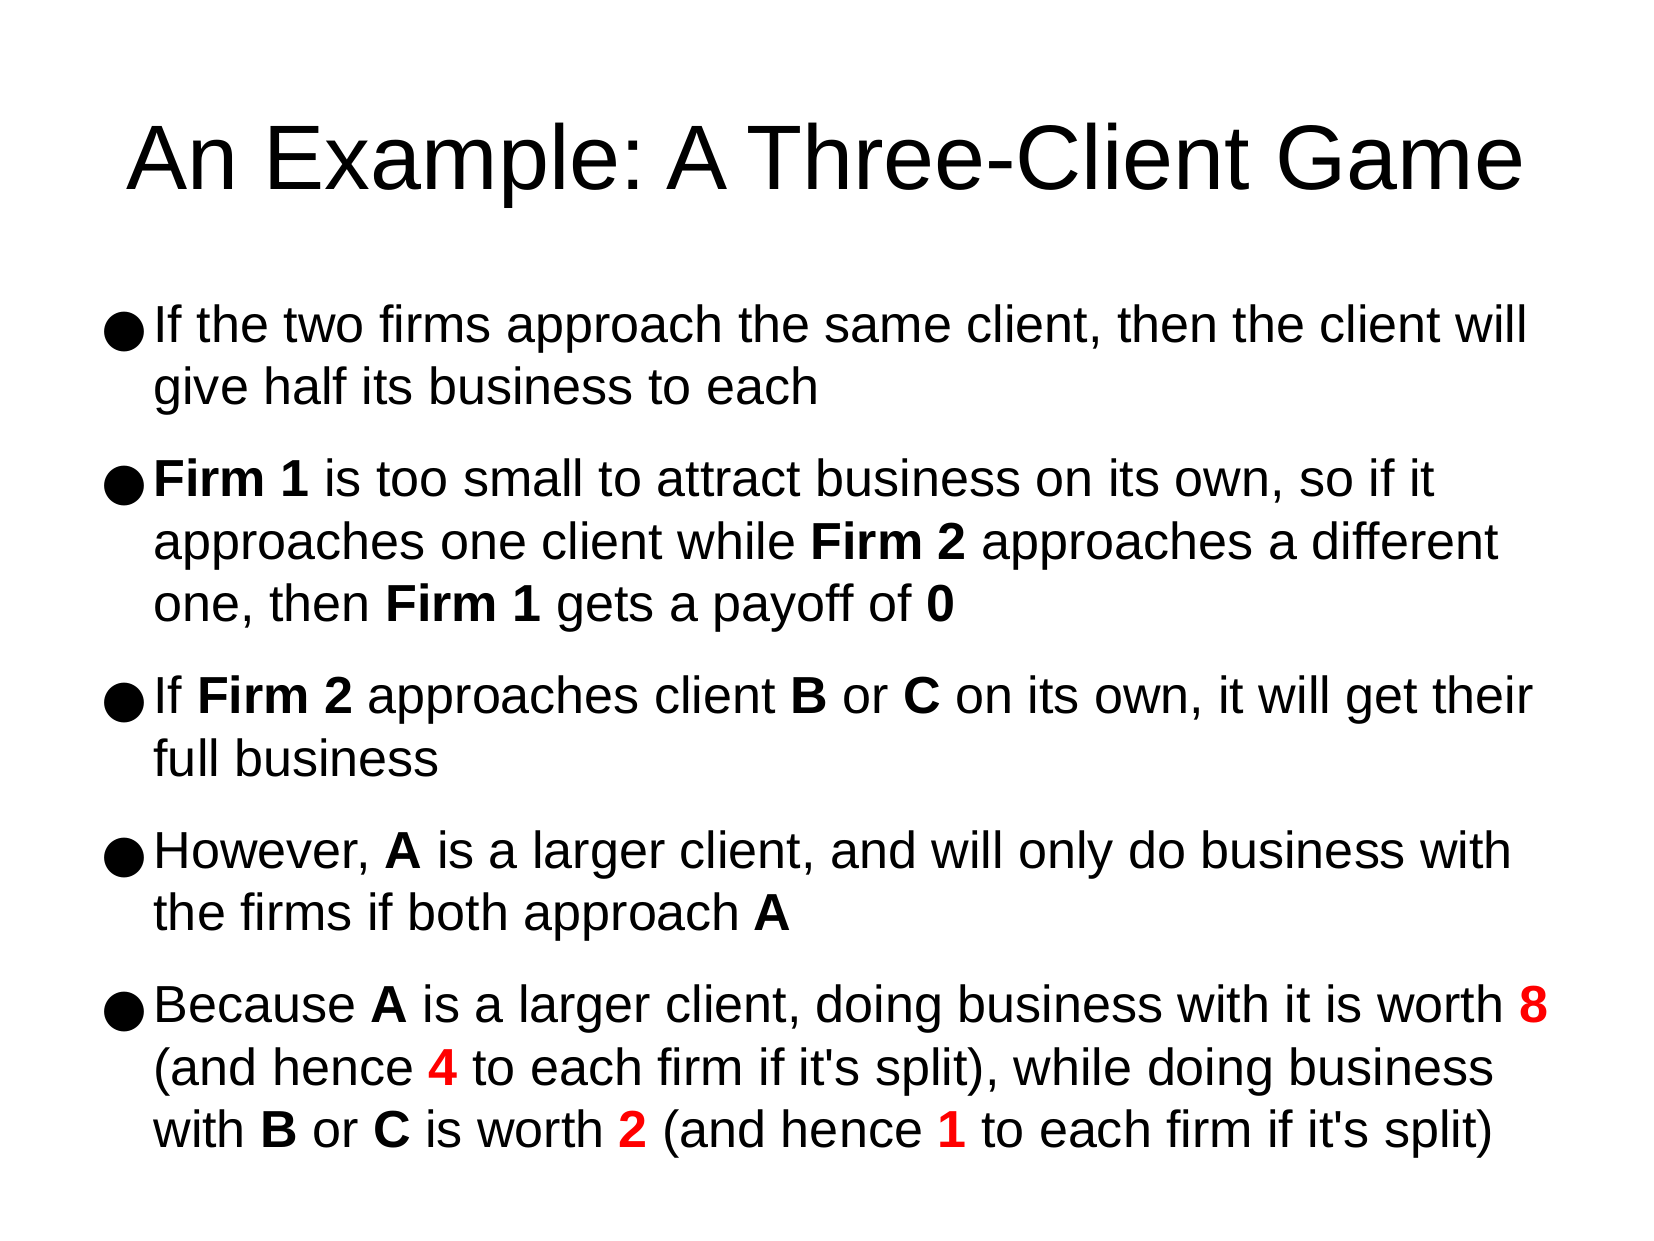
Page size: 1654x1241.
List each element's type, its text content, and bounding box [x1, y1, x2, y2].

text_box If the two firms approach the same client, then the client will give half its business to each Firm 1 is too small to attract business on its own, so if it approaches one client while Firm 2 approaches a different one, then Firm 1 gets a payoff of 0 If Firm 2 approaches client B or C on its own, it will get their full business However, A is a larger client, and will only do business with the firms if both approach A Because A is a larger client, doing business with it is worth 8 (and hence 4 to each firm if it's split), while doing business with B or C is worth 2 (and hence 1 to each firm if it's split) [82, 290, 1571, 1241]
text_box An Example: A Three-Client Game [82, 49, 1571, 257]
